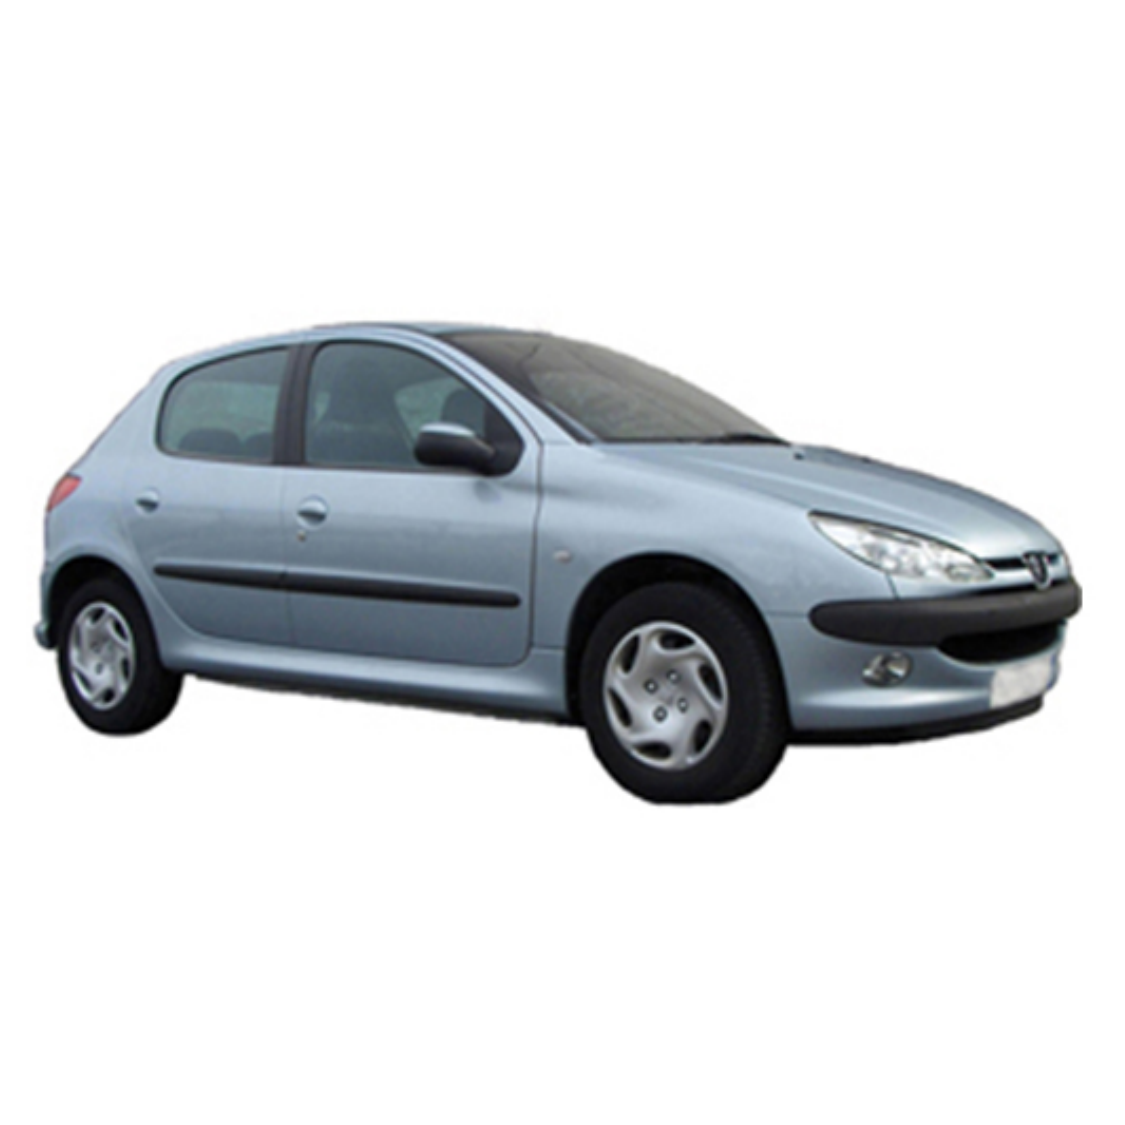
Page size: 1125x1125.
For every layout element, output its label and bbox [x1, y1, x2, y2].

picture [0, 267, 1125, 870]
